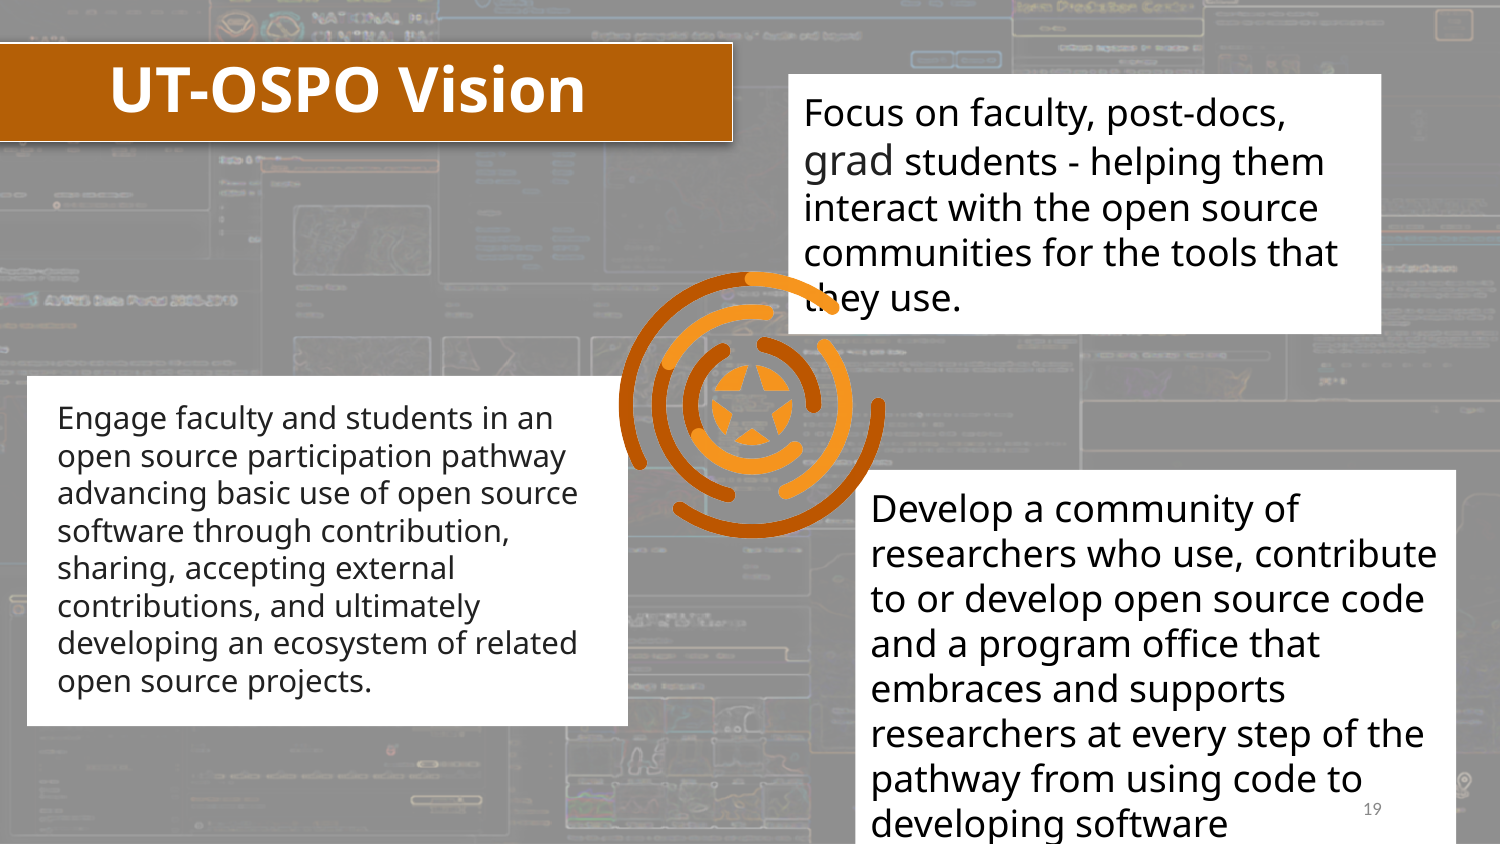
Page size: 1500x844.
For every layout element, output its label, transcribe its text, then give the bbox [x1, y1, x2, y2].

slide_number ‹#› [1059, 782, 1397, 827]
text_box Develop a community of researchers who use, contribute to or develop open source code and a program office that embraces and supports researchers at every step of the pathway from using code to developing software [855, 469, 1457, 844]
list Engage faculty and students in an open source participation pathway advancing basic use of open source software through contribution, sharing, accepting external contributions, and ultimately developing an ecosystem of related open source projects. [27, 375, 628, 727]
picture [590, 244, 913, 566]
text_box Focus on faculty, post-docs, grad students - helping them interact with the open source communities for the tools that they use. [788, 74, 1382, 335]
title UT-OSPO Vision [0, 42, 733, 142]
